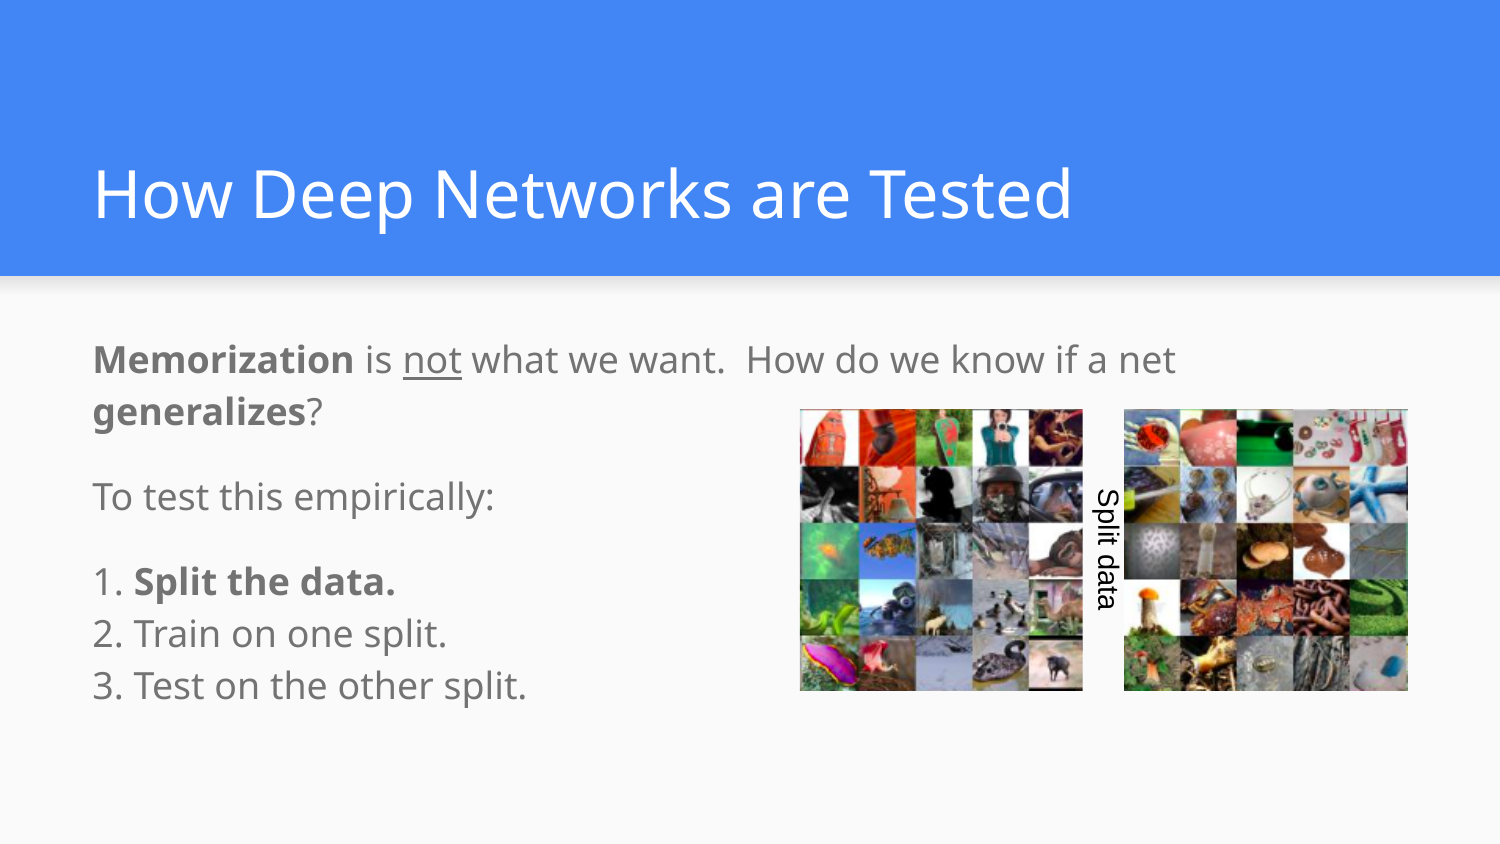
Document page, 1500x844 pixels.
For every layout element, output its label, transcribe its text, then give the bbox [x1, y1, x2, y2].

picture [1124, 409, 1408, 691]
title How Deep Networks are Tested [77, 121, 1427, 248]
list Memorization is not what we want. How do we know if a net generalizes? To test this empirically: 1. Split the data. 2. Train on one split. 3. Test on the other split. [77, 314, 1427, 760]
picture [799, 409, 1083, 691]
text_box Split data [1086, 467, 1119, 633]
